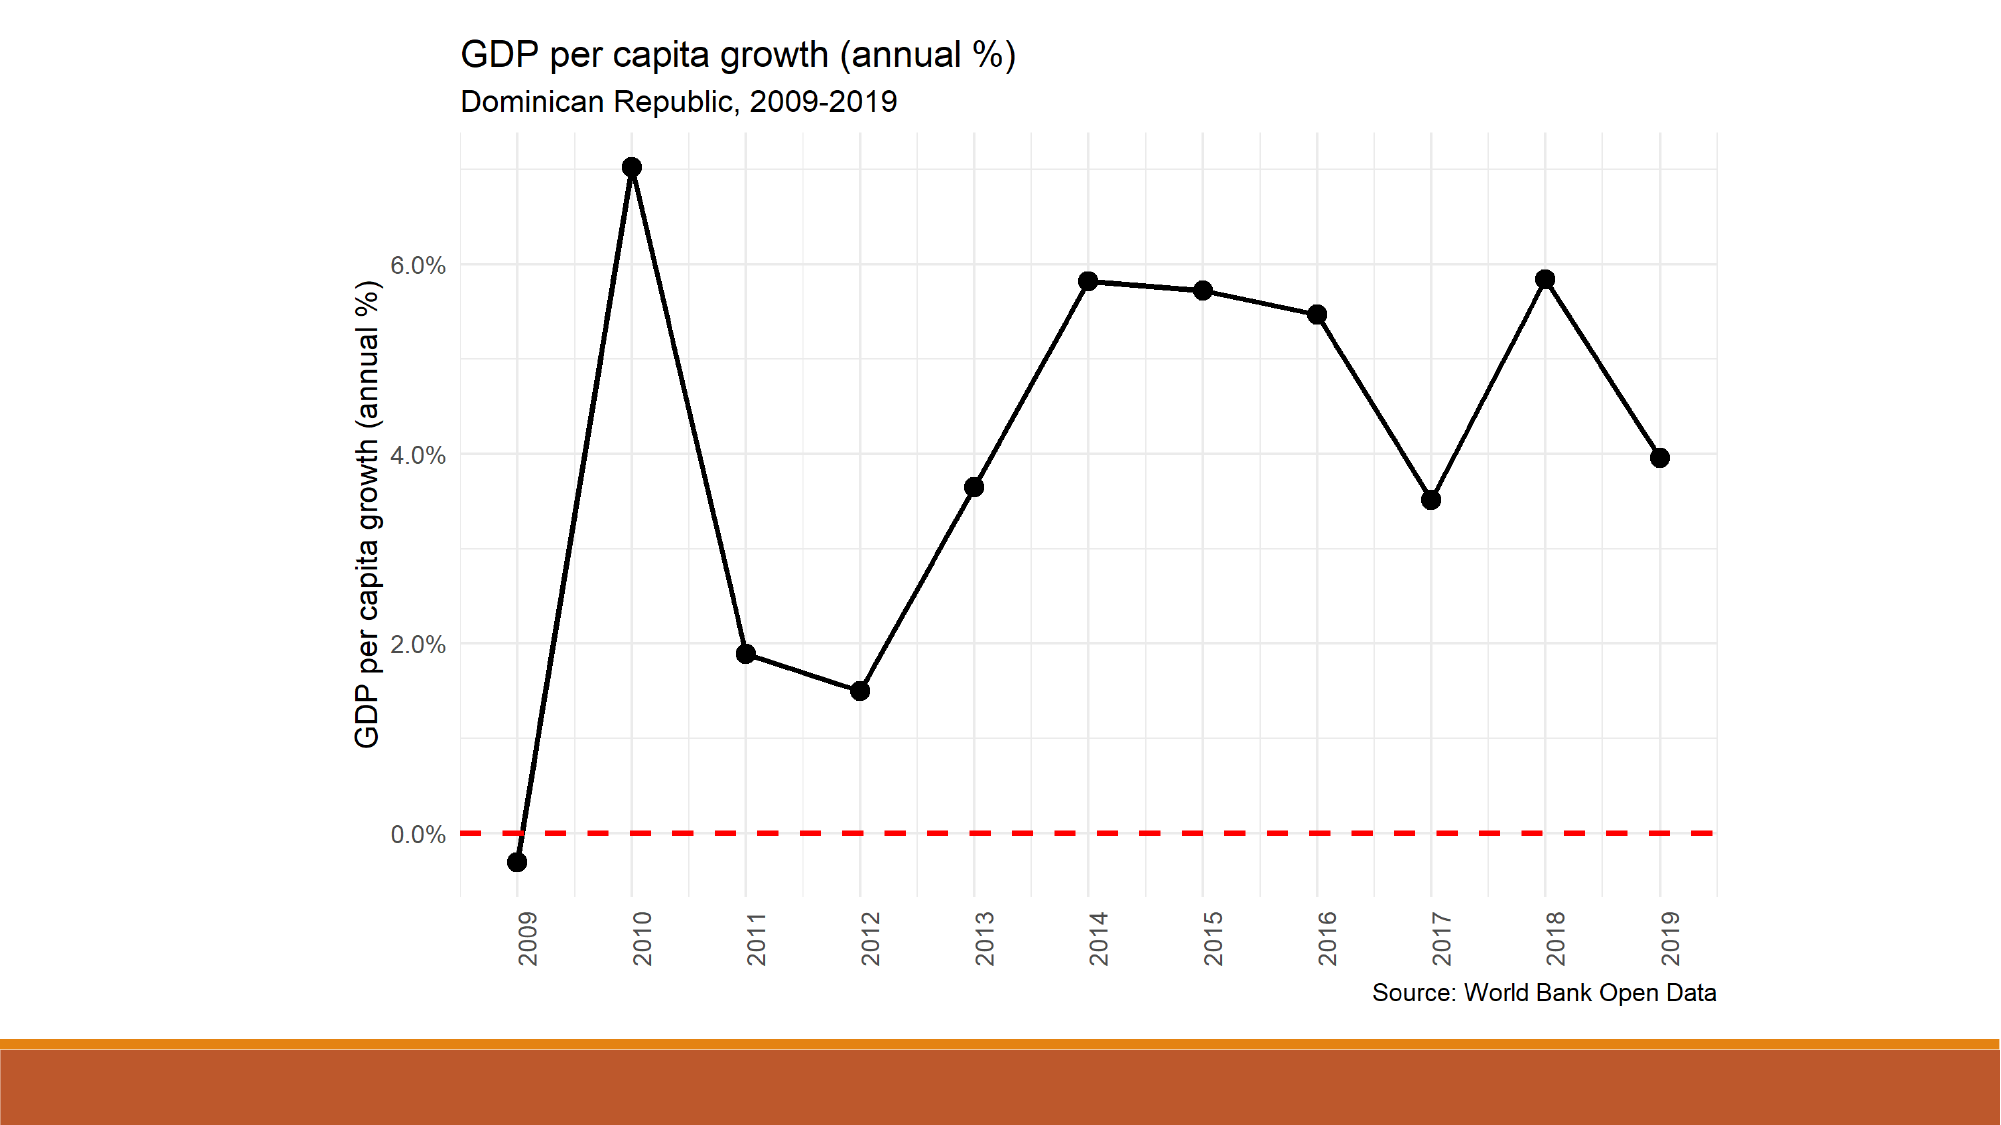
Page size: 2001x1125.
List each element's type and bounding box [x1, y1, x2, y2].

list [338, 24, 1733, 1021]
